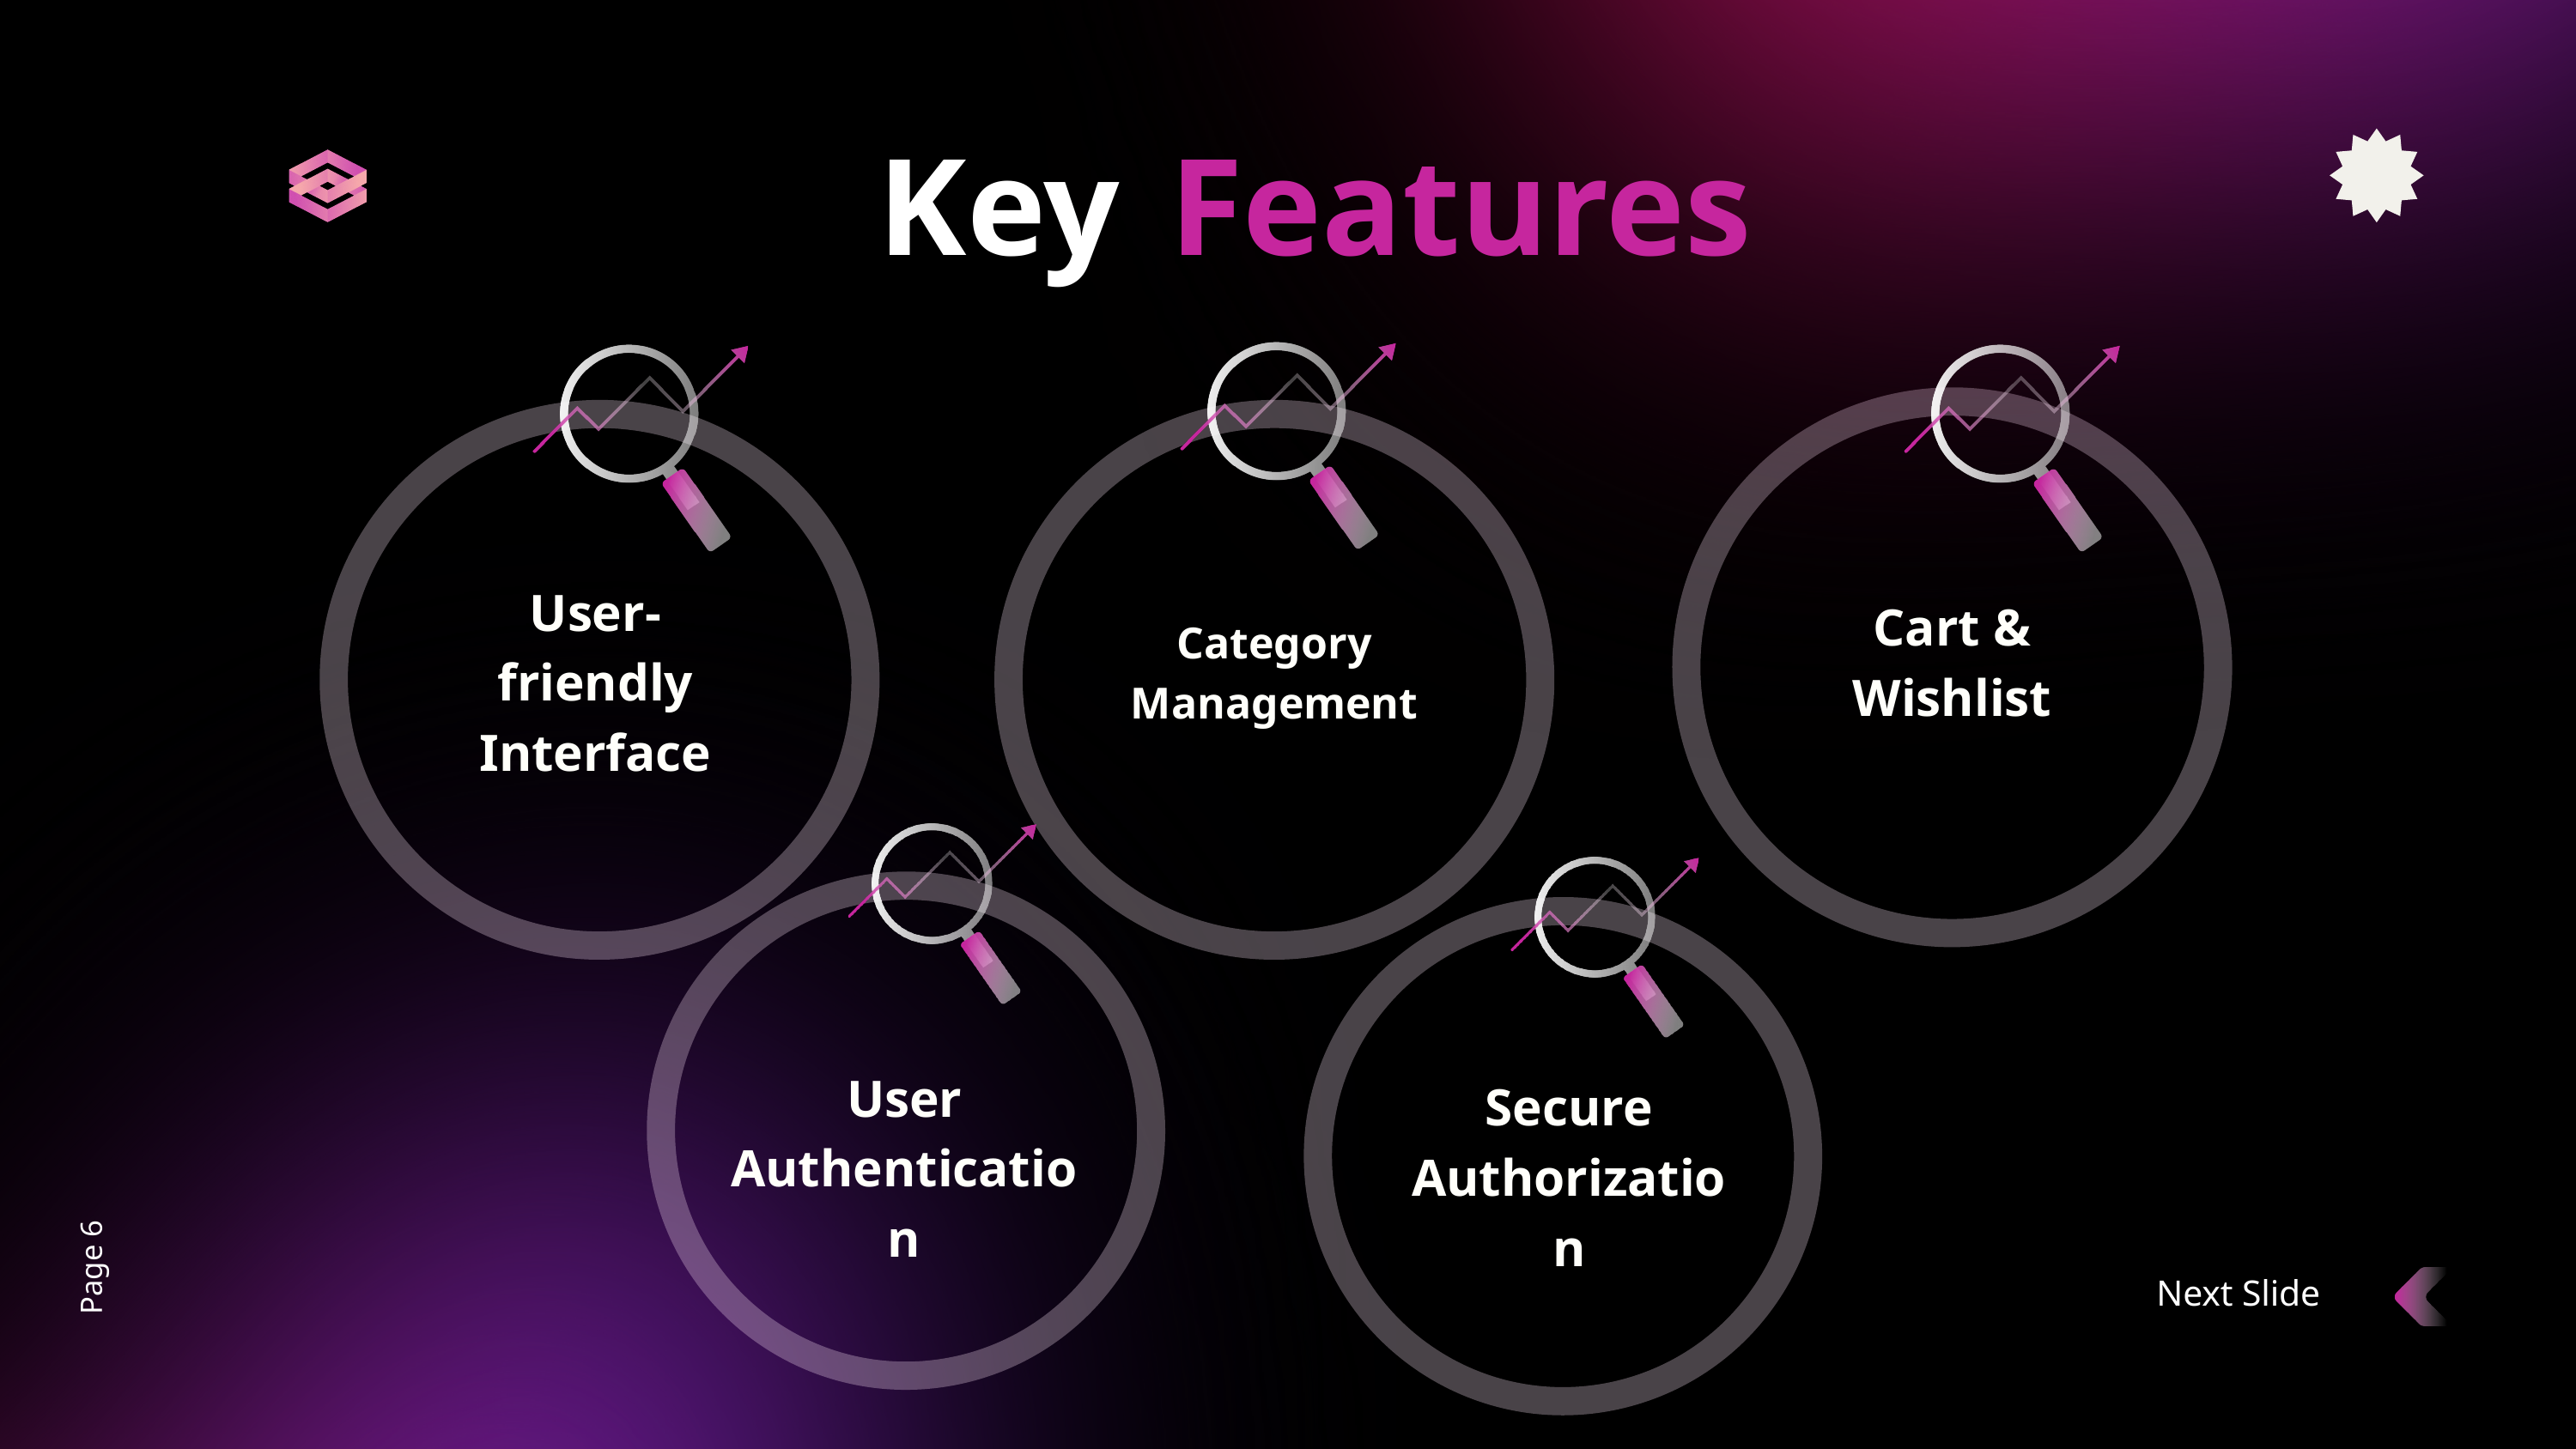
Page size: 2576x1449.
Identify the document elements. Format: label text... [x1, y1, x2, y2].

text_box [0, 521, 1396, 1449]
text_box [2329, 128, 2424, 223]
text_box Page 6 [76, 1191, 108, 1343]
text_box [1317, 911, 1808, 1402]
text_box Features [1170, 142, 1852, 282]
text_box [532, 335, 749, 412]
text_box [660, 885, 1151, 1376]
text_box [1686, 401, 2219, 934]
text_box [2394, 1267, 2453, 1326]
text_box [1008, 413, 1540, 946]
text_box [1904, 335, 2120, 400]
text_box [289, 149, 367, 223]
text_box Next Slide [2156, 1276, 2394, 1313]
text_box [919, 0, 2576, 765]
text_box [870, 815, 1004, 884]
text_box Key [878, 142, 1170, 282]
text_box [1545, 848, 1681, 909]
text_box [333, 413, 866, 946]
text_box [1180, 332, 1396, 412]
